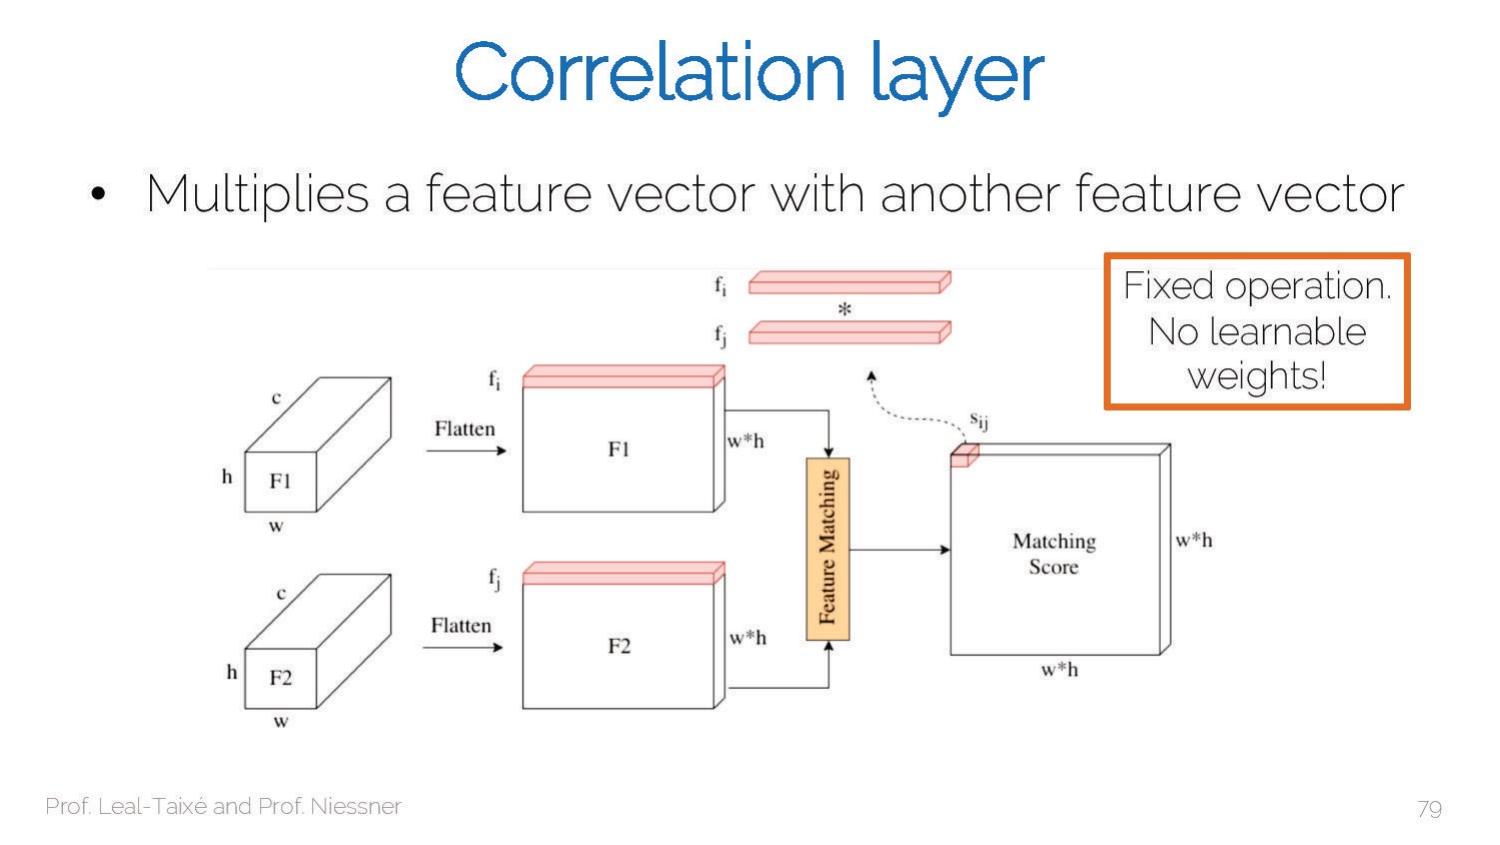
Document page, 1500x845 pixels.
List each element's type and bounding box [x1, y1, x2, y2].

text_box [0, 0, 1500, 844]
